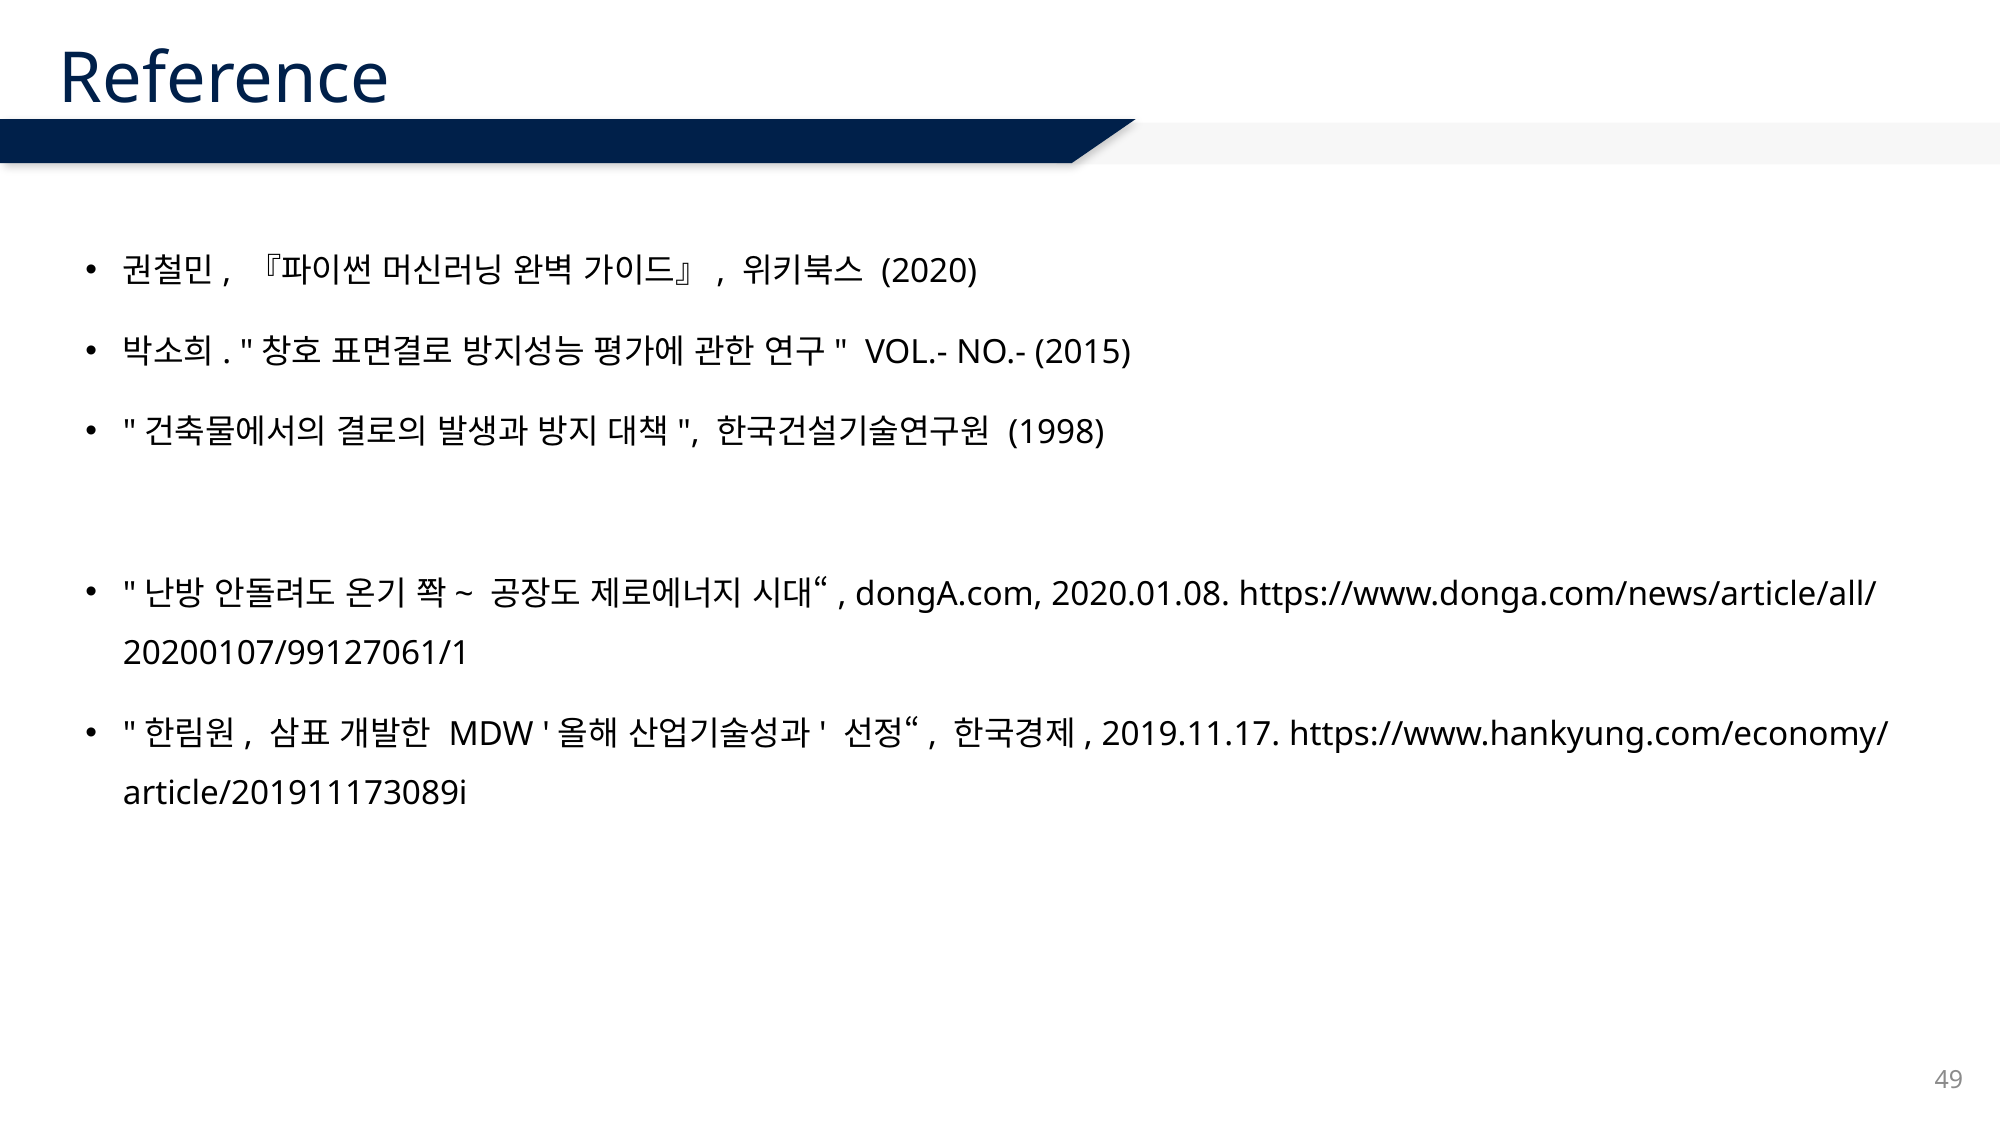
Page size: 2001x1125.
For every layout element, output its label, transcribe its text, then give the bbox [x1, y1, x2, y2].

slide_number 49 [1884, 1050, 1978, 1111]
title Reference [44, 34, 1053, 126]
list 권철민, 『파이썬 머신러닝 완벽 가이드』, 위키북스 (2020) 박소희. "창호 표면결로 방지성능 평가에 관한 연구" VOL.- NO.- (2015) "건축물에서의 결로의 발생과 방지 대책", 한국건설기술연구원 (1998) "난방 안돌려도 온기 쫙~ 공장도 제로에너지 시대“, dongA.com, 2020.01.08. https://www.donga.com/news/article/all/20200107/99127061/1 "한림원, 삼표 개발한 MDW '올해 산업기술성과' 선정“, 한국경제, 2019.11.17. https://www.hankyung.com/economy/article/201911173089i [70, 221, 1930, 1014]
